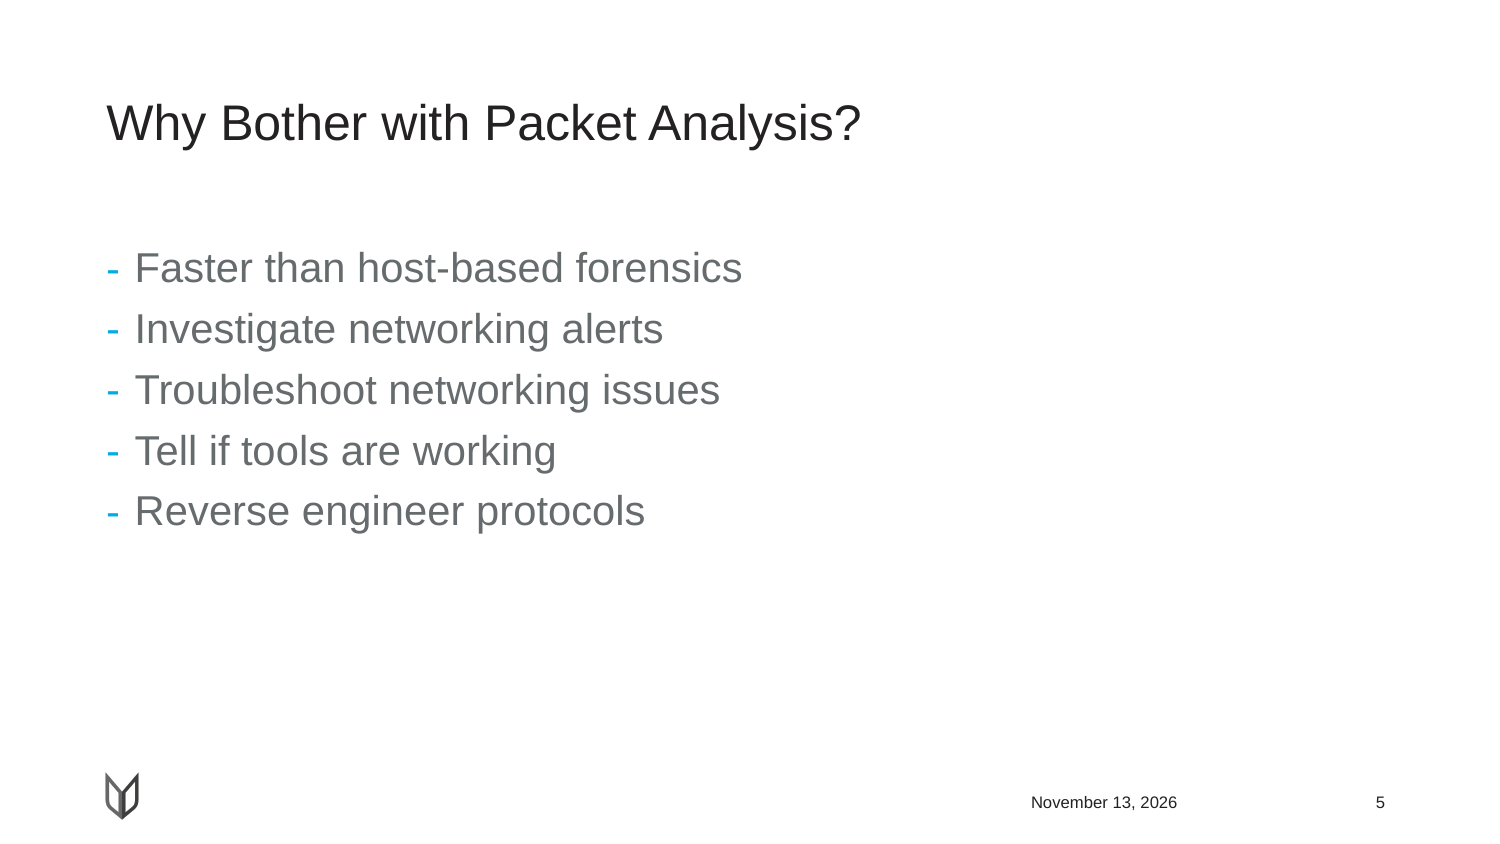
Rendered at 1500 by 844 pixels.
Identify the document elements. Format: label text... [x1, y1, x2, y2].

title Why Bother with Packet Analysis? [106, 96, 1400, 220]
list Faster than host-based forensics Investigate networking alerts Troubleshoot networking issues Tell if tools are working Reverse engineer protocols [106, 246, 1400, 747]
picture [105, 772, 139, 820]
slide_number 5 [1324, 784, 1400, 815]
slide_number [1016, 784, 1324, 815]
